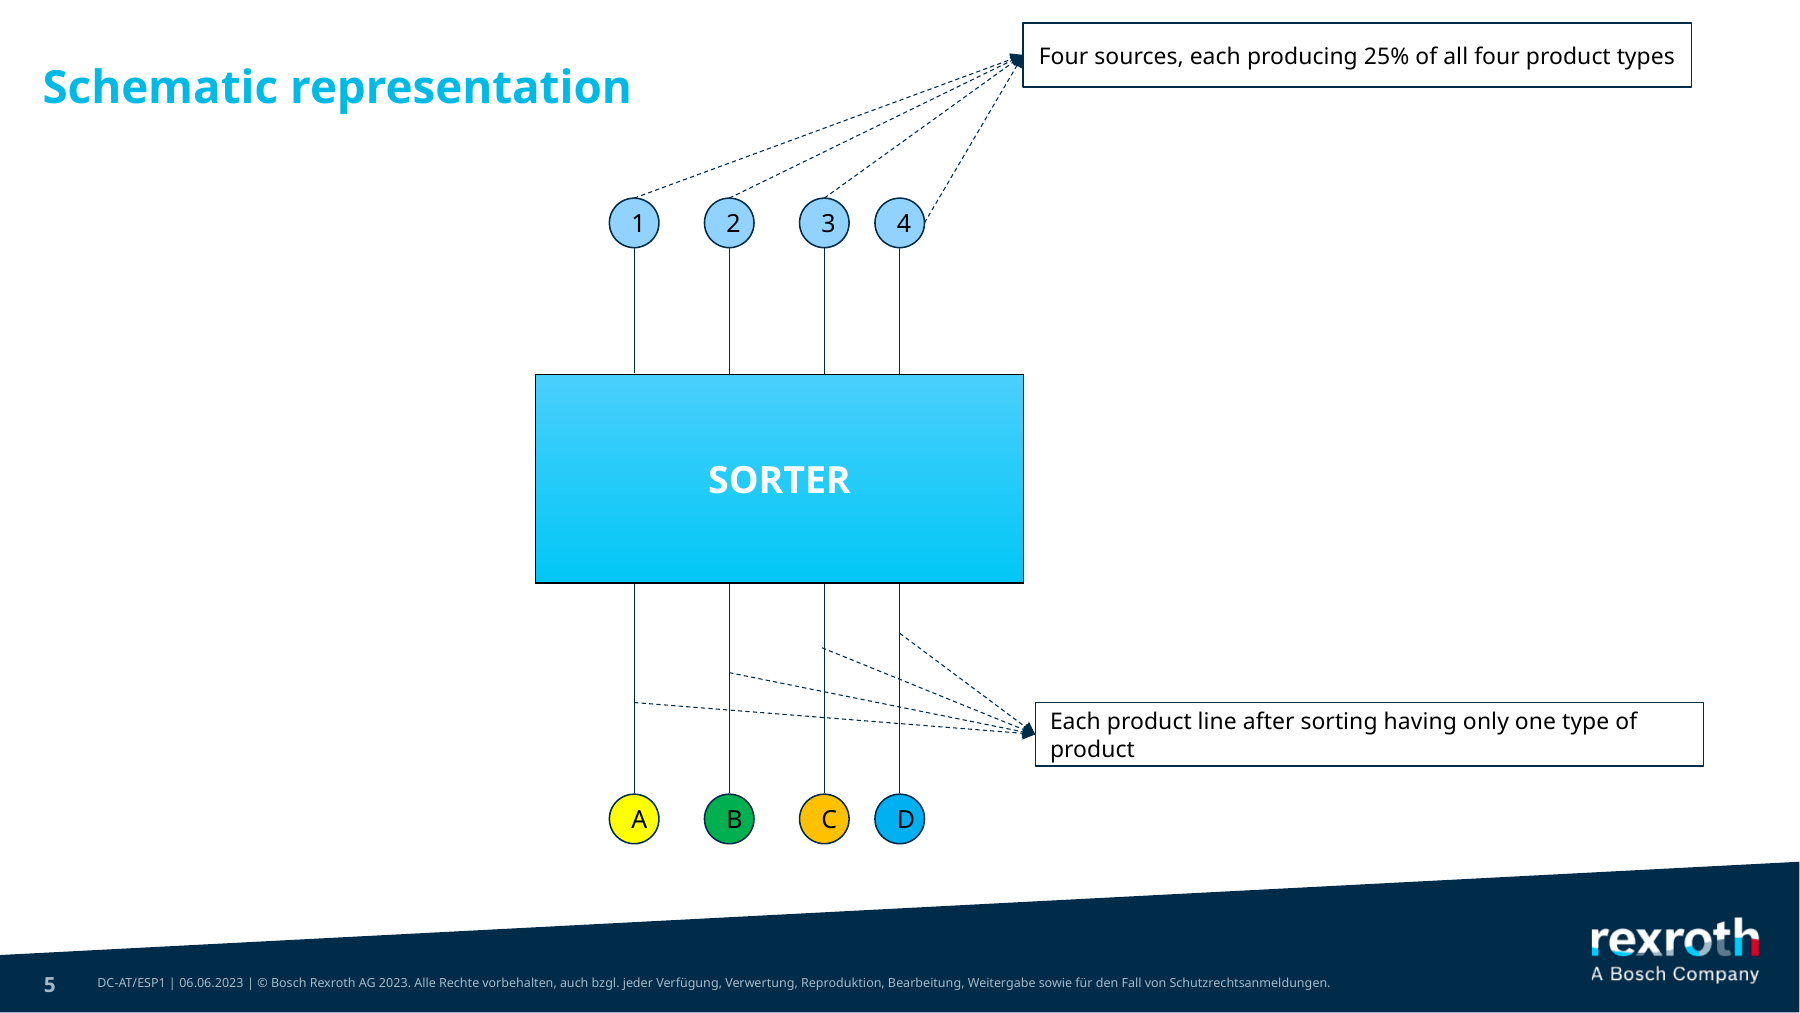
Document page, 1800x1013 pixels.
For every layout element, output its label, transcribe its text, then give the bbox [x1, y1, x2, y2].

text_box Four sources, each producing 25% of all four product types [1023, 23, 1692, 87]
text_box 1 [609, 198, 659, 248]
text_box 4 [874, 199, 925, 248]
text_box Schematic representation [1024, 64, 1758, 128]
text_box 3 [799, 199, 850, 248]
slide_number 5 [43, 971, 99, 1013]
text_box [924, 54, 1024, 223]
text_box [729, 672, 822, 735]
text_box SORTER [535, 374, 1024, 584]
text_box D [874, 794, 925, 844]
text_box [634, 54, 729, 199]
text_box A [609, 794, 659, 844]
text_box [634, 702, 729, 735]
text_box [822, 647, 899, 735]
text_box 2 [704, 199, 755, 248]
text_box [899, 633, 1036, 735]
text_box B [704, 794, 755, 844]
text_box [824, 54, 924, 199]
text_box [729, 54, 824, 199]
text_box Schematic representation [42, 64, 634, 128]
text_box Each product line after sorting having only one type of product [1035, 702, 1704, 767]
text_box C [799, 794, 850, 844]
